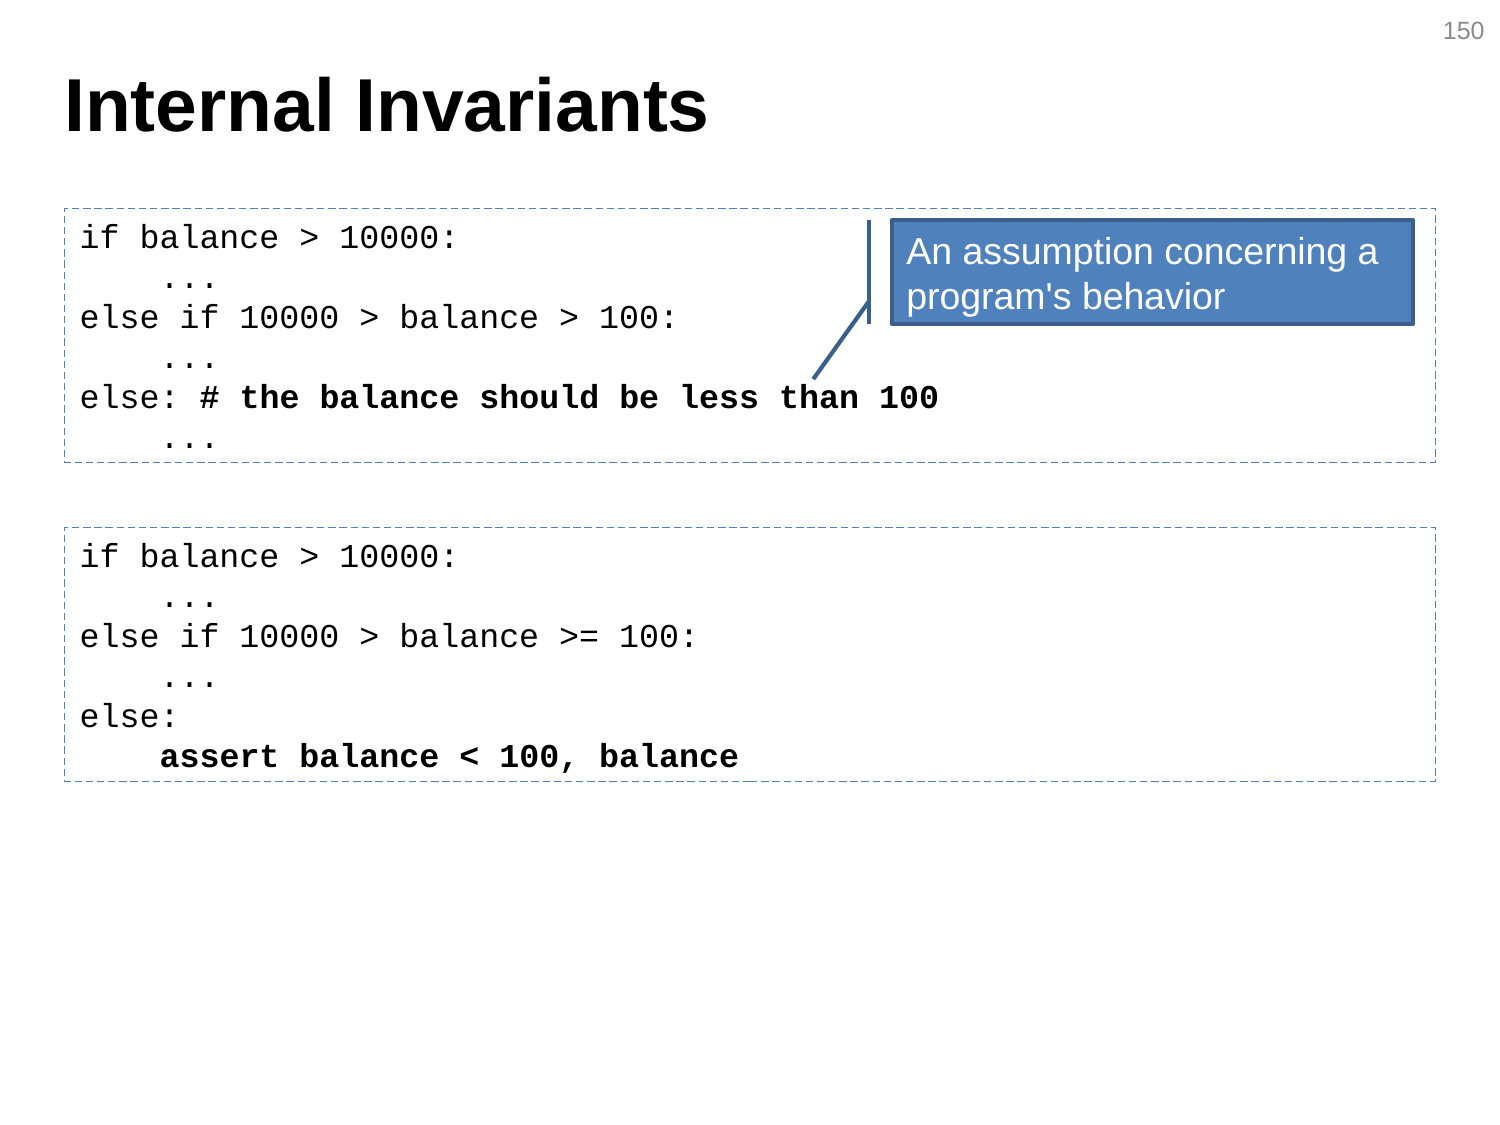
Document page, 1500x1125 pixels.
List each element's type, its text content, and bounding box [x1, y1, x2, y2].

text_box if balance > 10000: ... else if 10000 > balance >= 100: ... else: assert balance < 100, balance [64, 527, 1436, 782]
text_box An assumption concerning a program's behavior [890, 218, 1415, 326]
text_box An assumption concerning a program's behavior [811, 219, 871, 381]
slide_number 150 [1149, 0, 1500, 60]
title Internal Invariants [49, 7, 1400, 195]
text_box if balance > 10000: ... else if 10000 > balance > 100: ... else: # the balance should be less than 100 ... [64, 208, 1436, 463]
